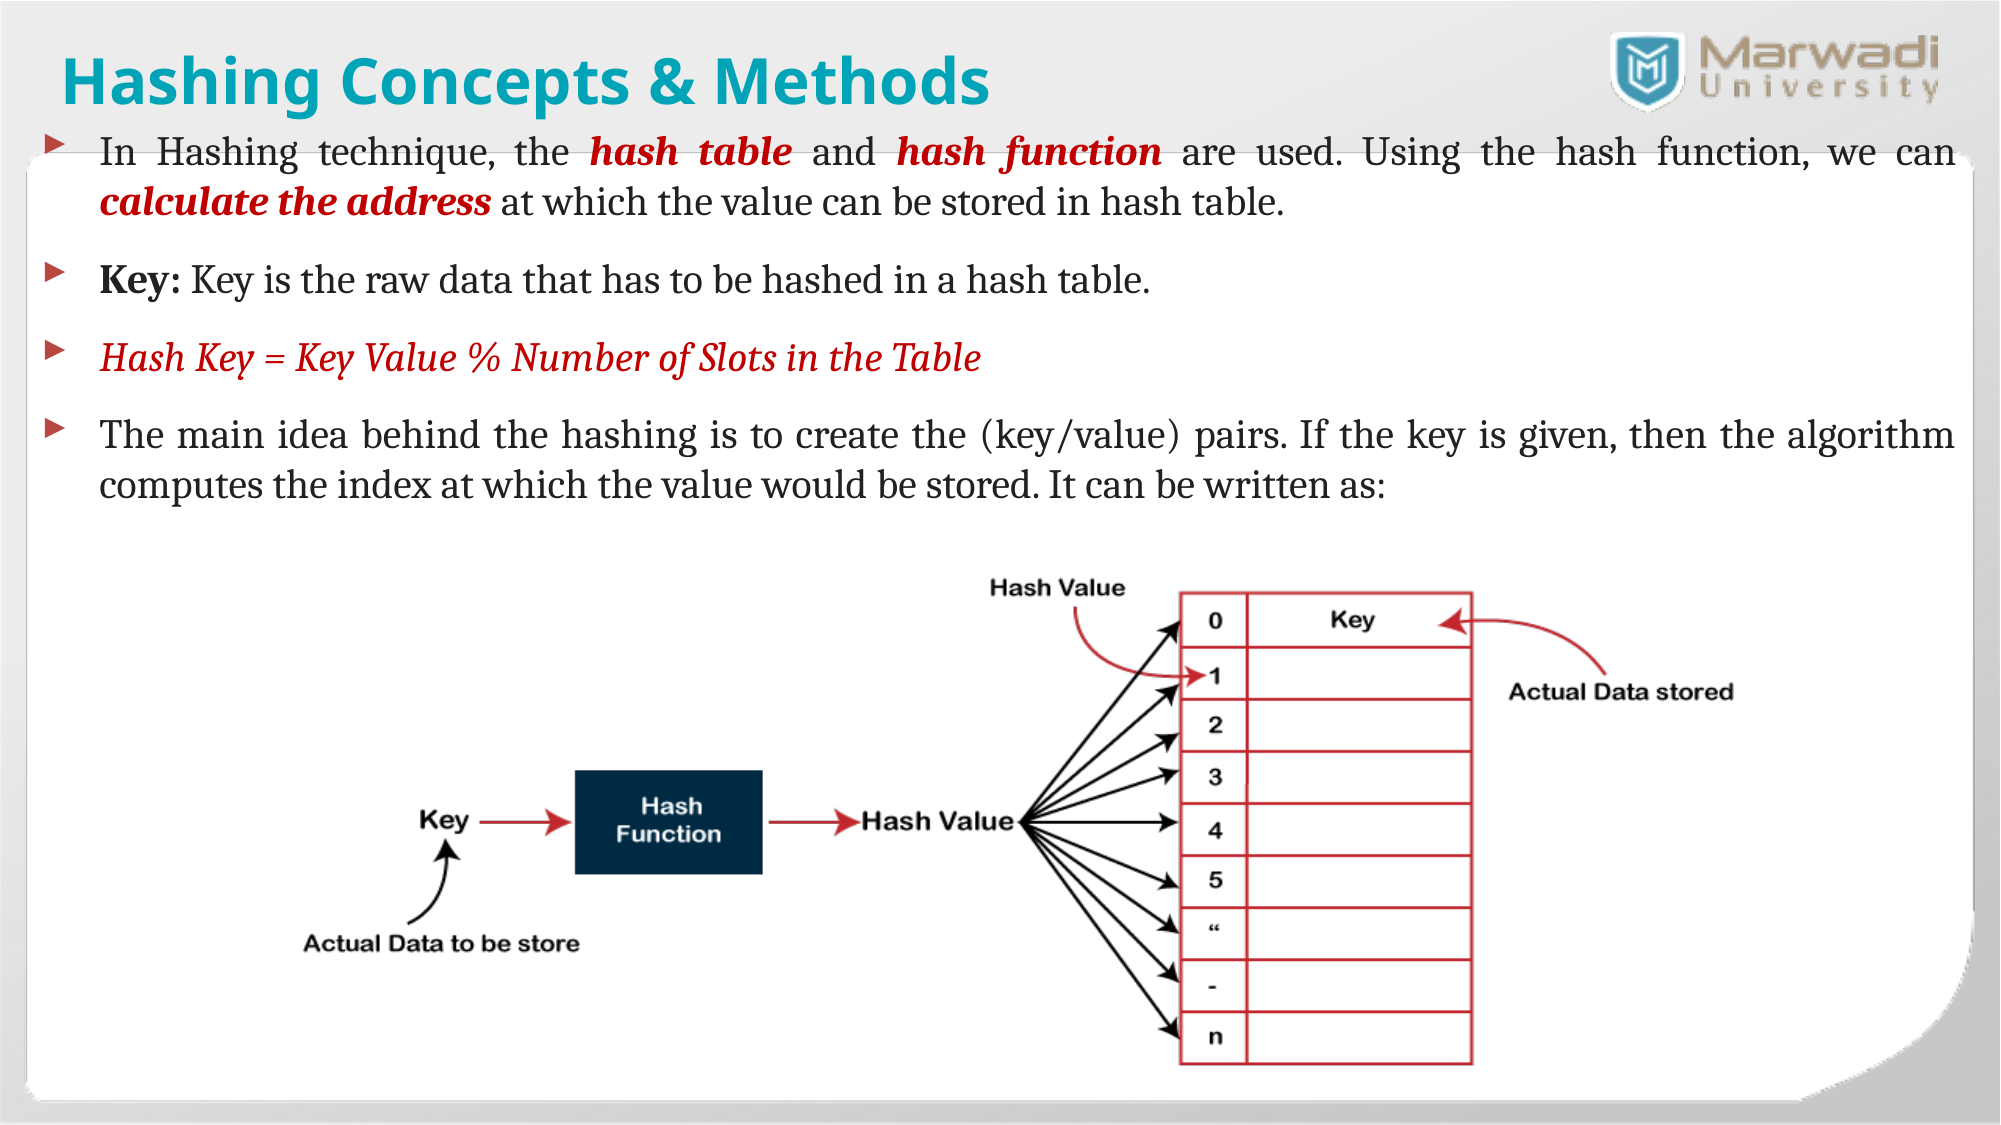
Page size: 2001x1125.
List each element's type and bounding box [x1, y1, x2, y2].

picture [272, 568, 1751, 1093]
text_box [0, 0, 2000, 1125]
